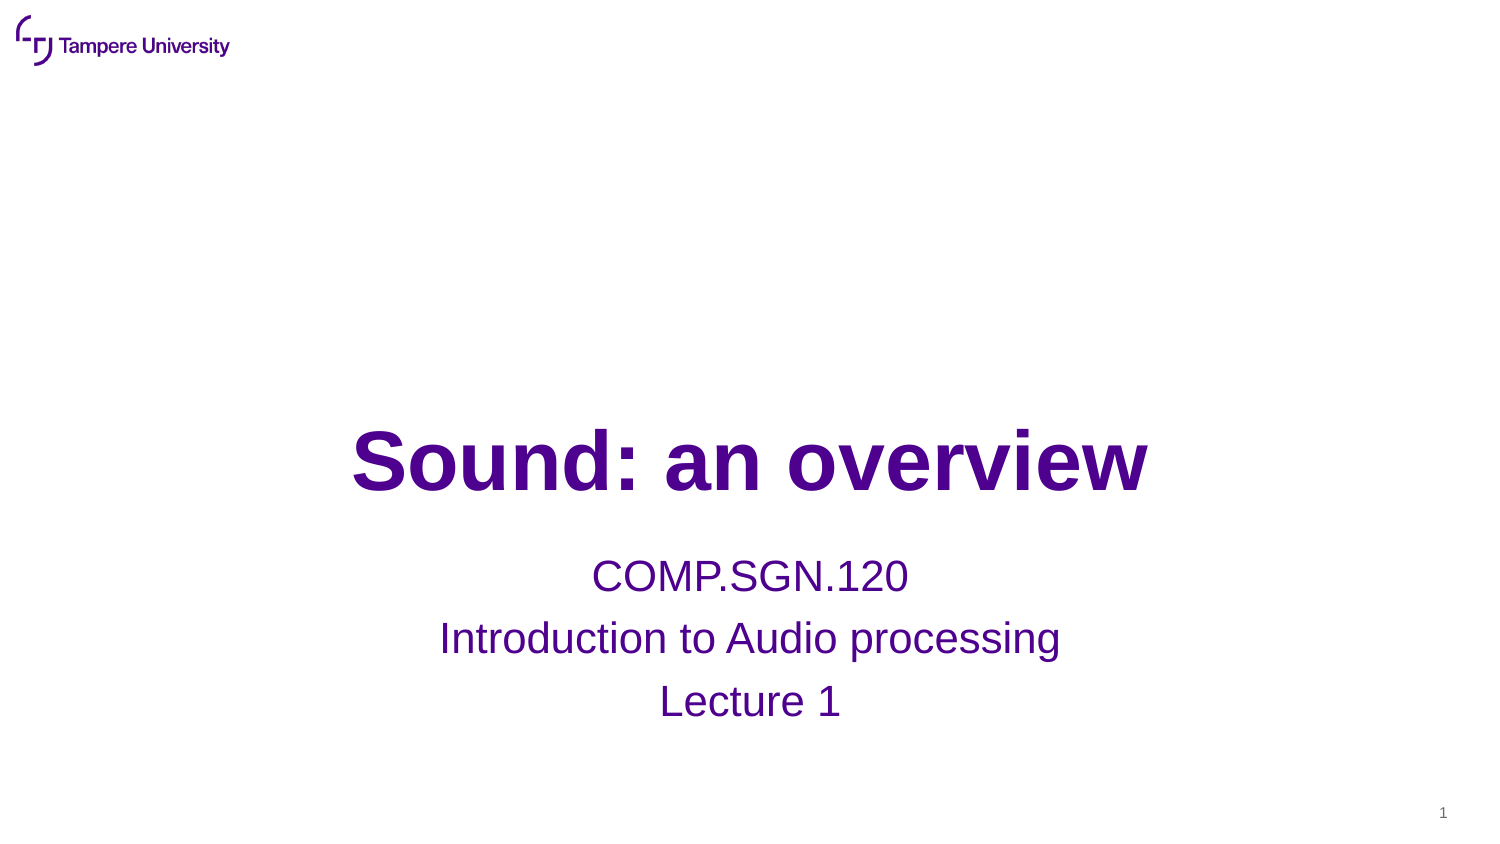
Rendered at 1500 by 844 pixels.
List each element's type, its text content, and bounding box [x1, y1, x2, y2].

slide_number 1 [1439, 798, 1486, 830]
picture [15, 14, 230, 66]
subtitle COMP.SGN.120 Introduction to Audio processing Lecture 1 [68, 545, 1433, 723]
title Sound: an overview [67, 339, 1433, 517]
